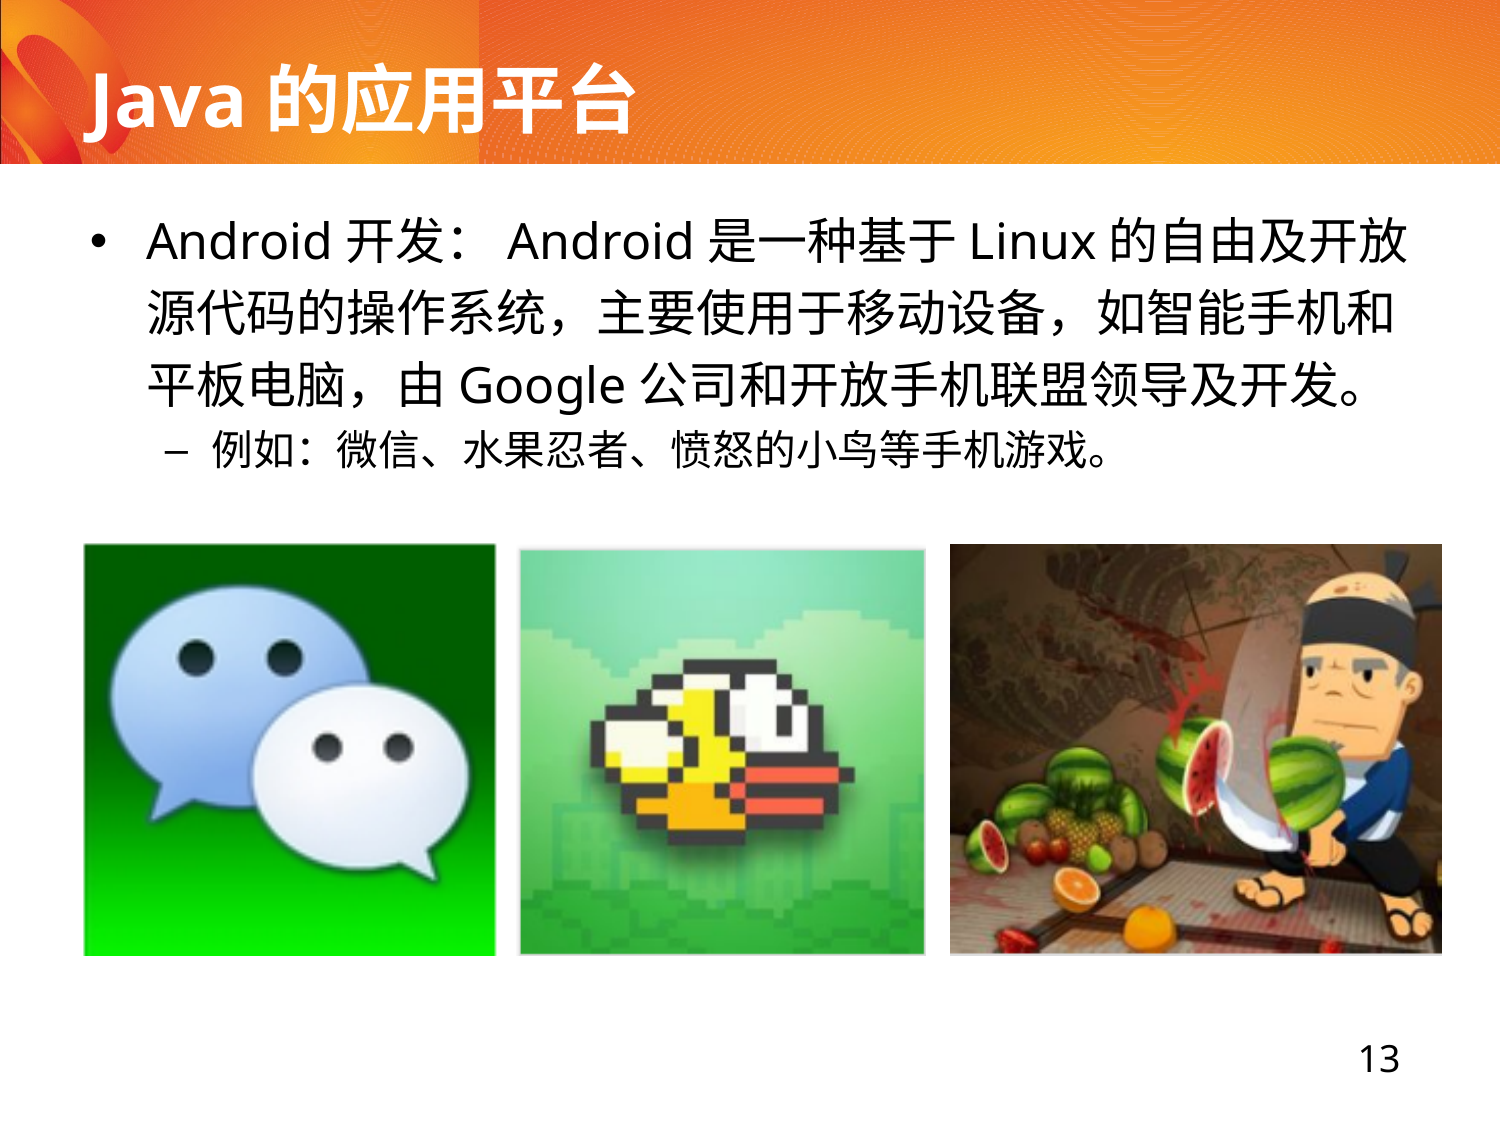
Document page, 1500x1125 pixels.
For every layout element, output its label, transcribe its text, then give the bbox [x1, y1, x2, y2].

picture [950, 544, 1442, 957]
title Java的应用平台 [75, 45, 1425, 167]
picture [515, 544, 926, 957]
picture [82, 542, 500, 957]
list Android开发：Android是一种基于Linux的自由及开放源代码的操作系统，主要使用于移动设备，如智能手机和平板电脑，由Google公司和开放手机联盟领导及开发。 例如：微信、水果忍者、愤怒的小鸟等手机游戏。 [75, 190, 1425, 1005]
picture [0, 0, 1500, 164]
